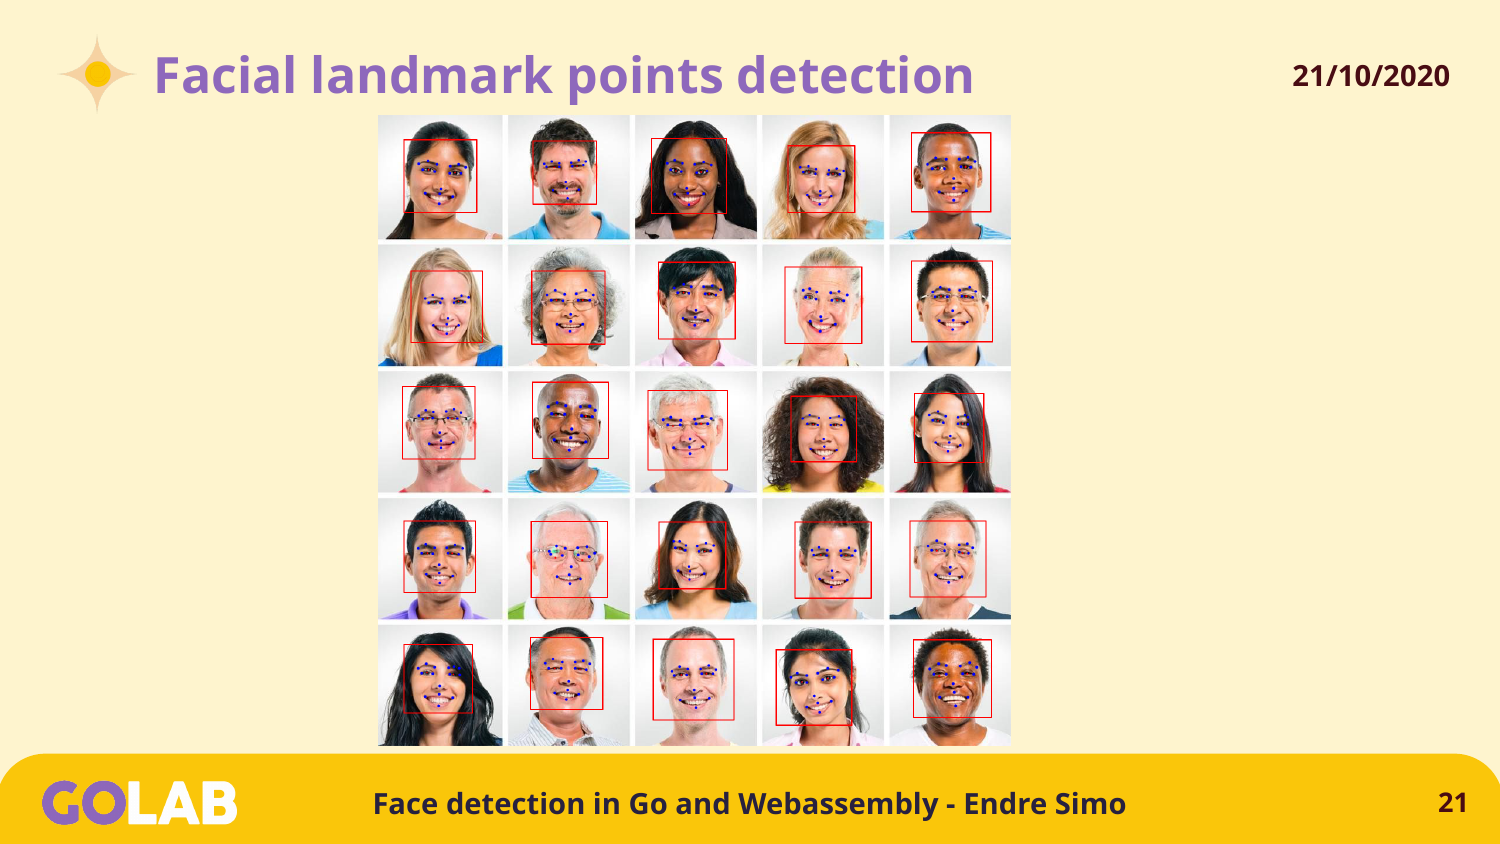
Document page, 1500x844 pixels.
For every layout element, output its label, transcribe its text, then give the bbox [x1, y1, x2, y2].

picture [57, 34, 137, 114]
picture [42, 780, 237, 825]
picture [378, 114, 1011, 746]
title Facial landmark points detection [153, 43, 1235, 144]
